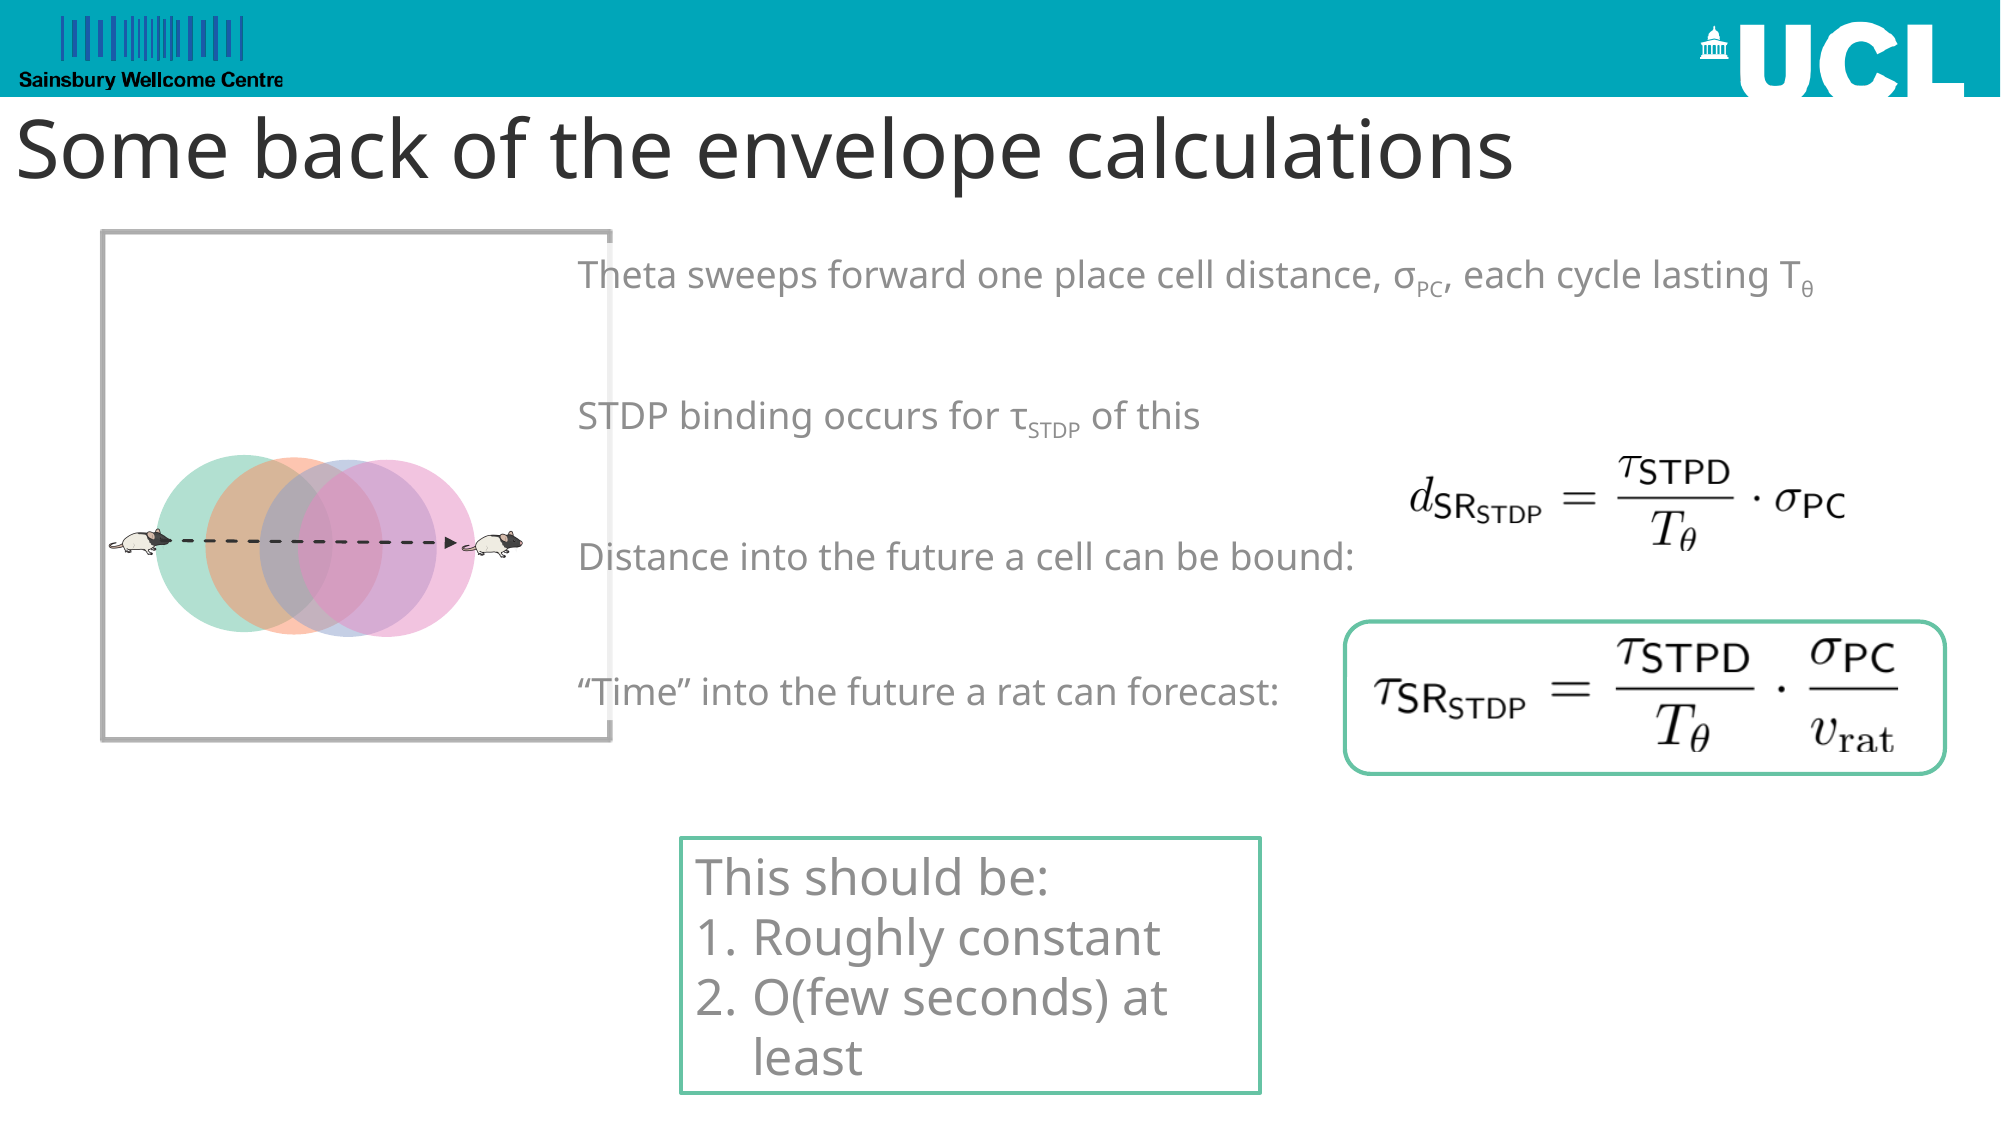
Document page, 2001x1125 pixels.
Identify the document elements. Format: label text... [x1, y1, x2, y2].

title Some back of the envelope calculations [0, 96, 2000, 209]
text_box This should be: Roughly constant O(few seconds) at least [681, 838, 1260, 1093]
picture [1373, 638, 1899, 752]
picture [1409, 455, 1845, 551]
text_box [54, 184, 656, 785]
text_box [1343, 620, 1947, 776]
text_box Theta sweeps forward one place cell distance, σPC, each cycle lasting Tθ STDP binding occurs for τSTDP of this Distance into the future a cell can be bound: “Time” into the future a rat can forecast: [664, 243, 1829, 721]
